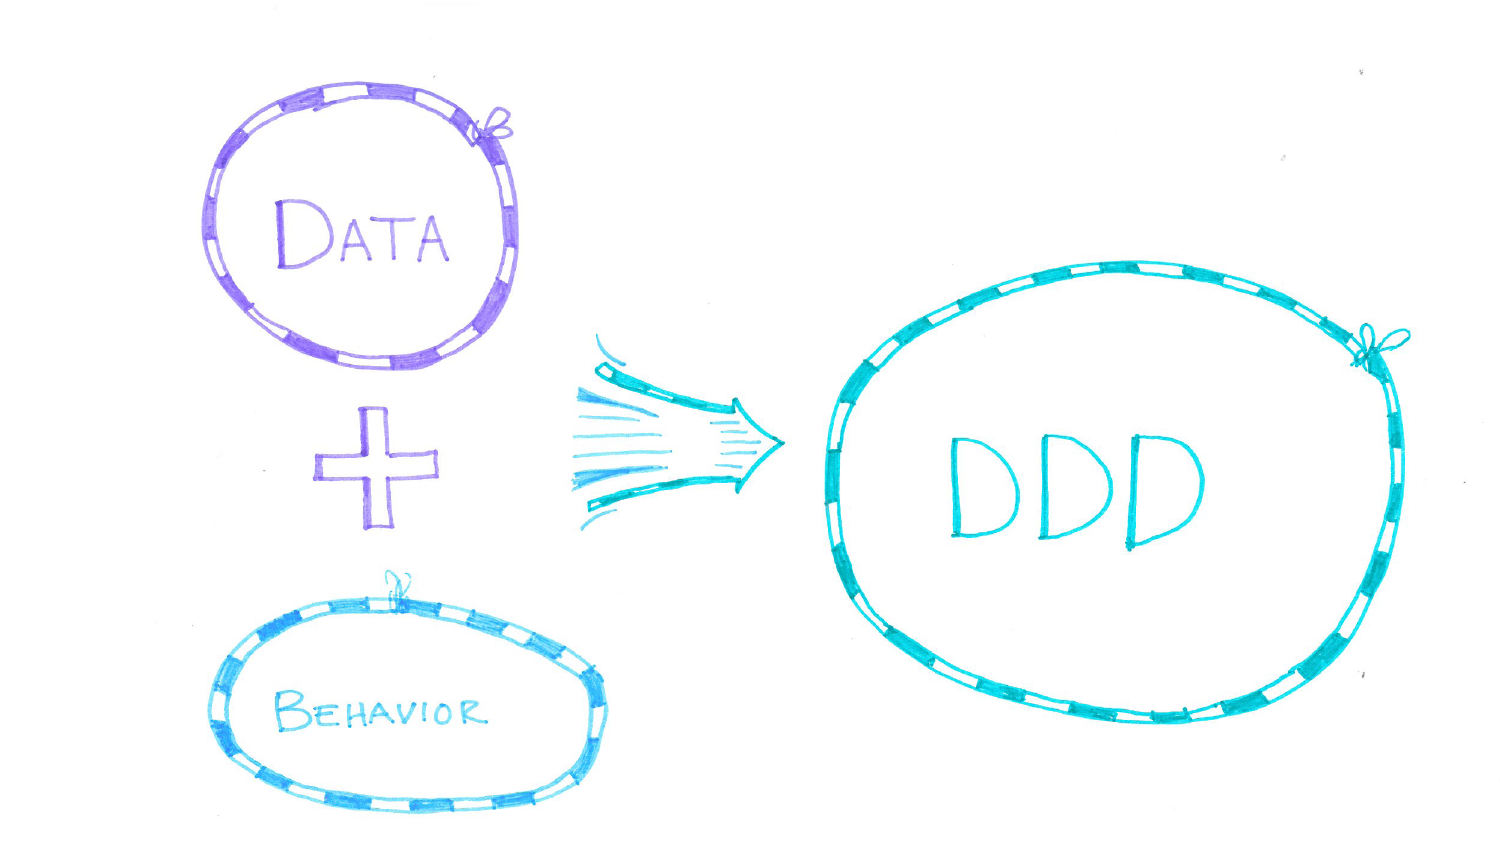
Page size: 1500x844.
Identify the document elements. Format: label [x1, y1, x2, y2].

list [100, 0, 1500, 844]
